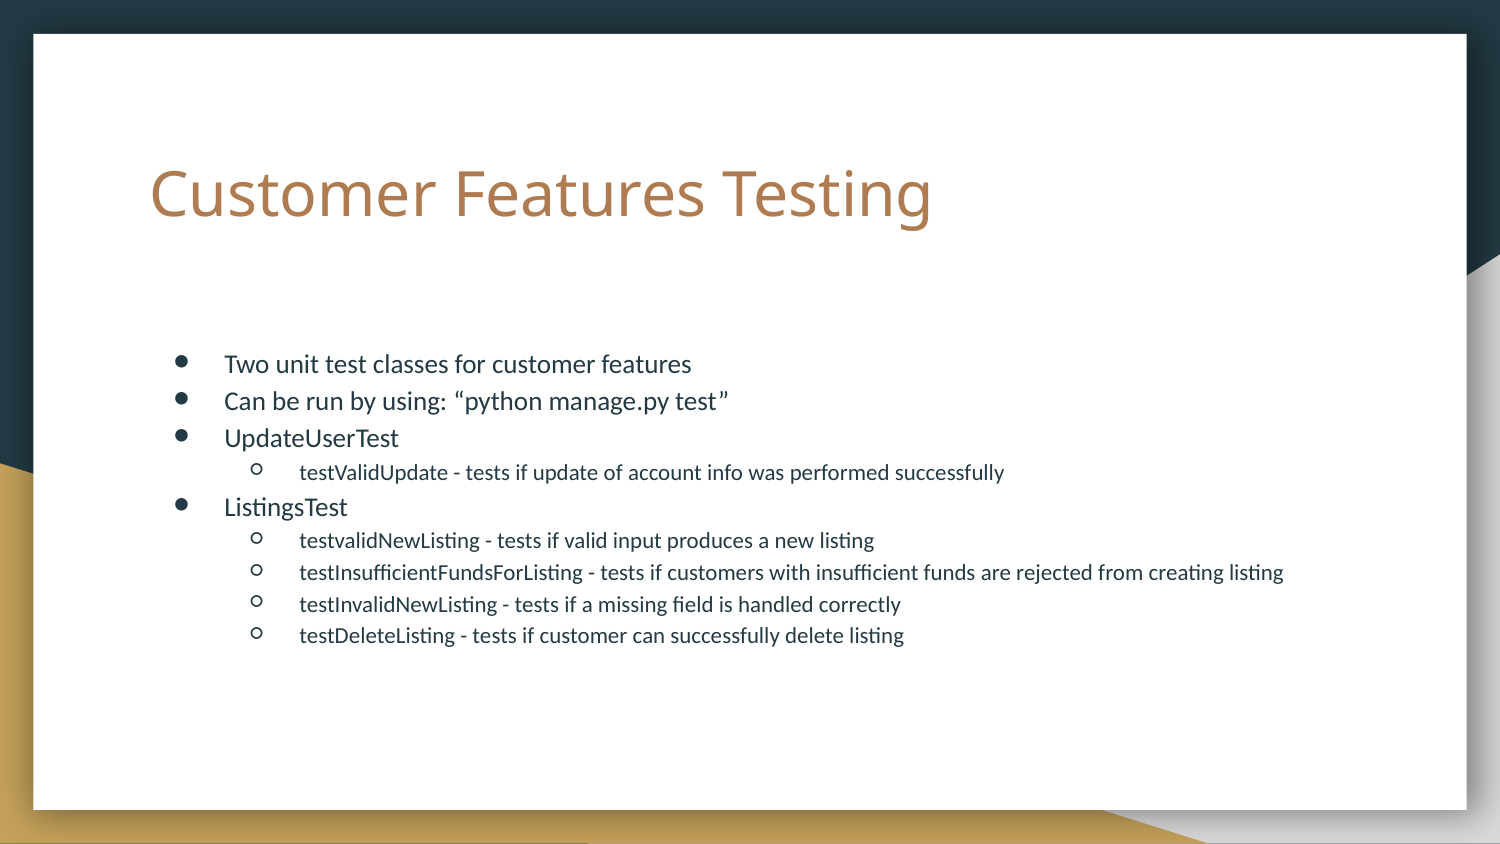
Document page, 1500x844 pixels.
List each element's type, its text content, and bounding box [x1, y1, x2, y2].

title Customer Features Testing [134, 138, 1366, 296]
list Two unit test classes for customer features Can be run by using: “python manage.py test” UpdateUserTest testValidUpdate - tests if update of account info was performed successfully ListingsTest testvalidNewListing - tests if valid input produces a new listing testInsufficientFundsForListing - tests if customers with insufficient funds are rejected from creating listing testInvalidNewListing - tests if a missing field is handled correctly testDeleteListing - tests if customer can successfully delete listing [134, 326, 1366, 729]
